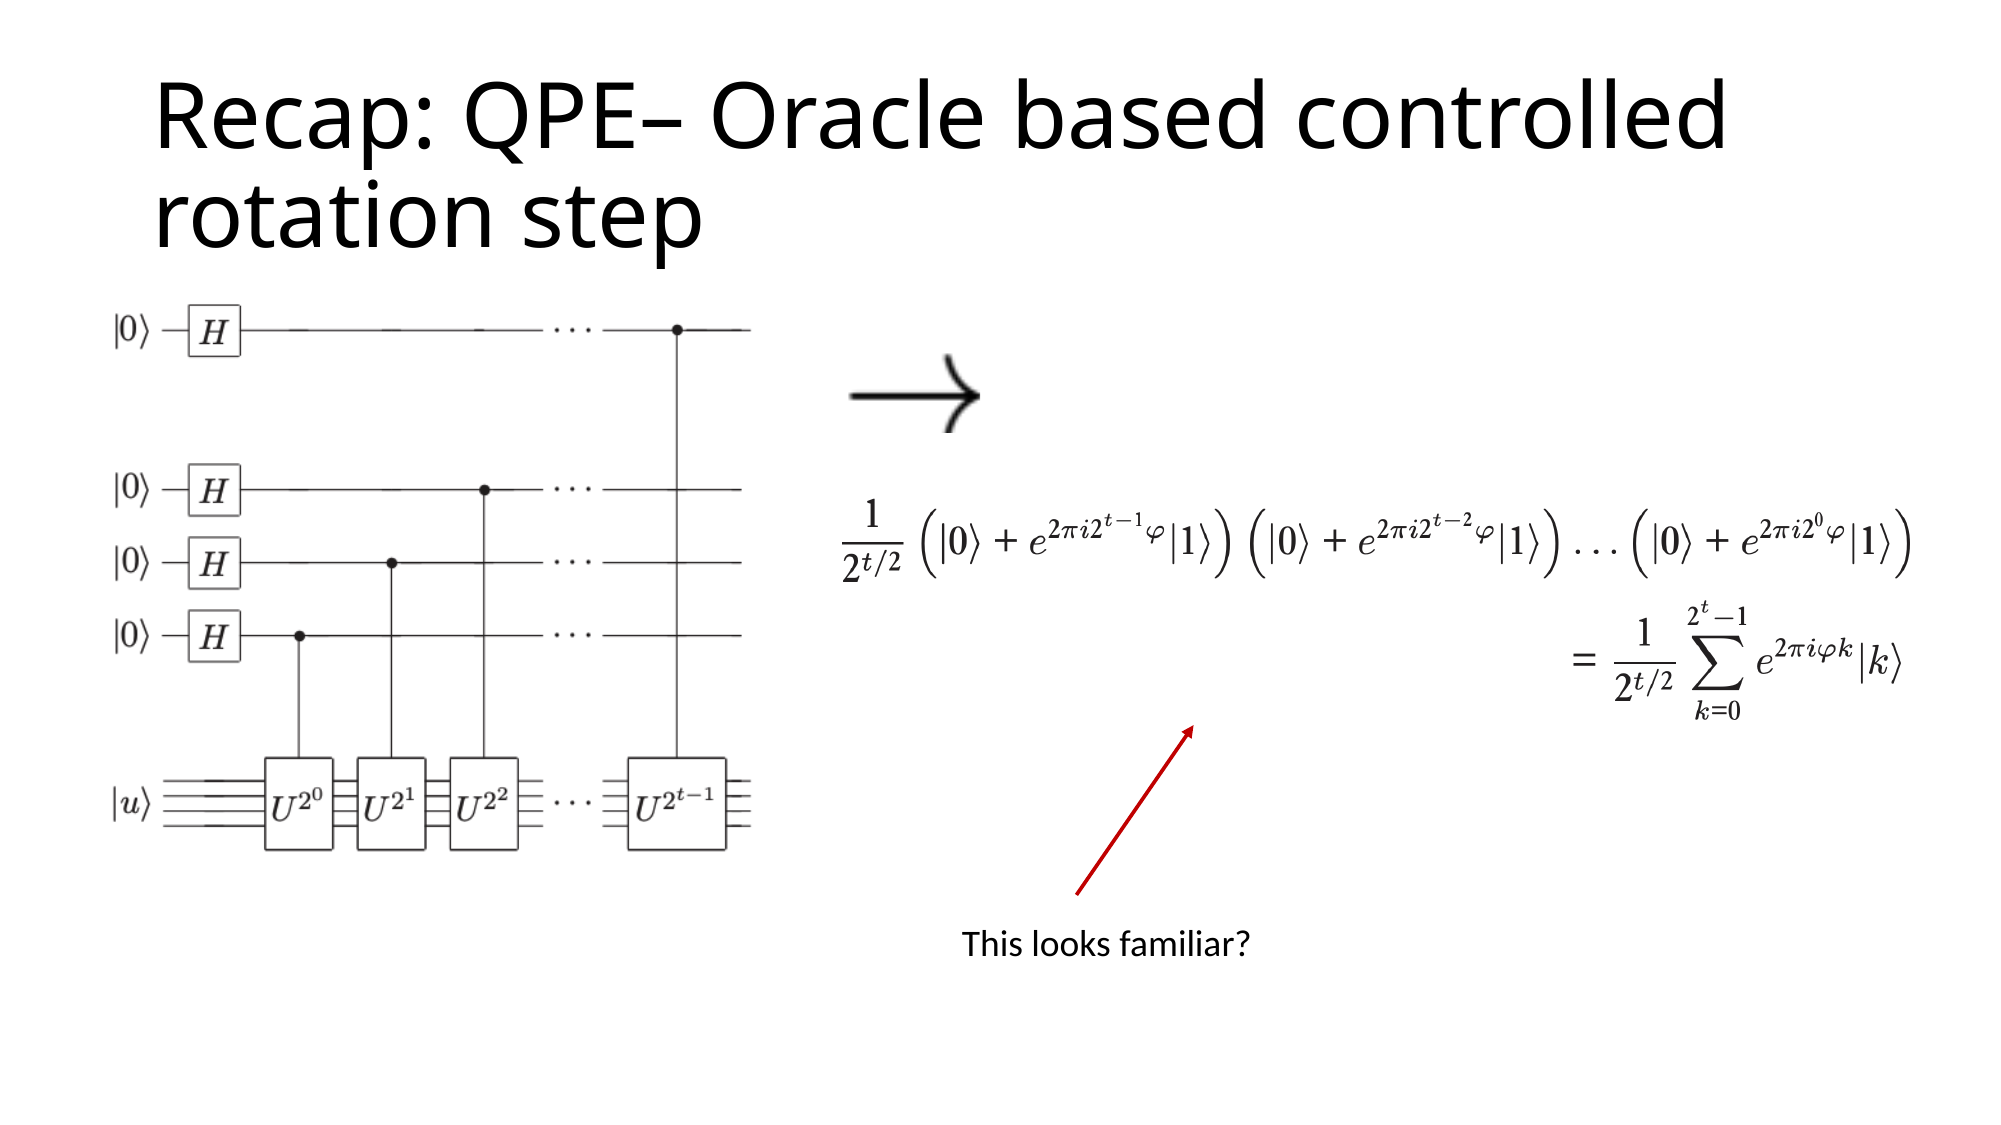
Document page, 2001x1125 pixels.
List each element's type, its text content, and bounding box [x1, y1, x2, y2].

text_box This looks familiar? [947, 911, 1440, 971]
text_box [1076, 725, 1194, 895]
picture [85, 270, 761, 863]
picture [817, 480, 1915, 727]
title Recap: QPE– Oracle based controlled rotation step [137, 59, 1863, 278]
picture [847, 352, 981, 433]
